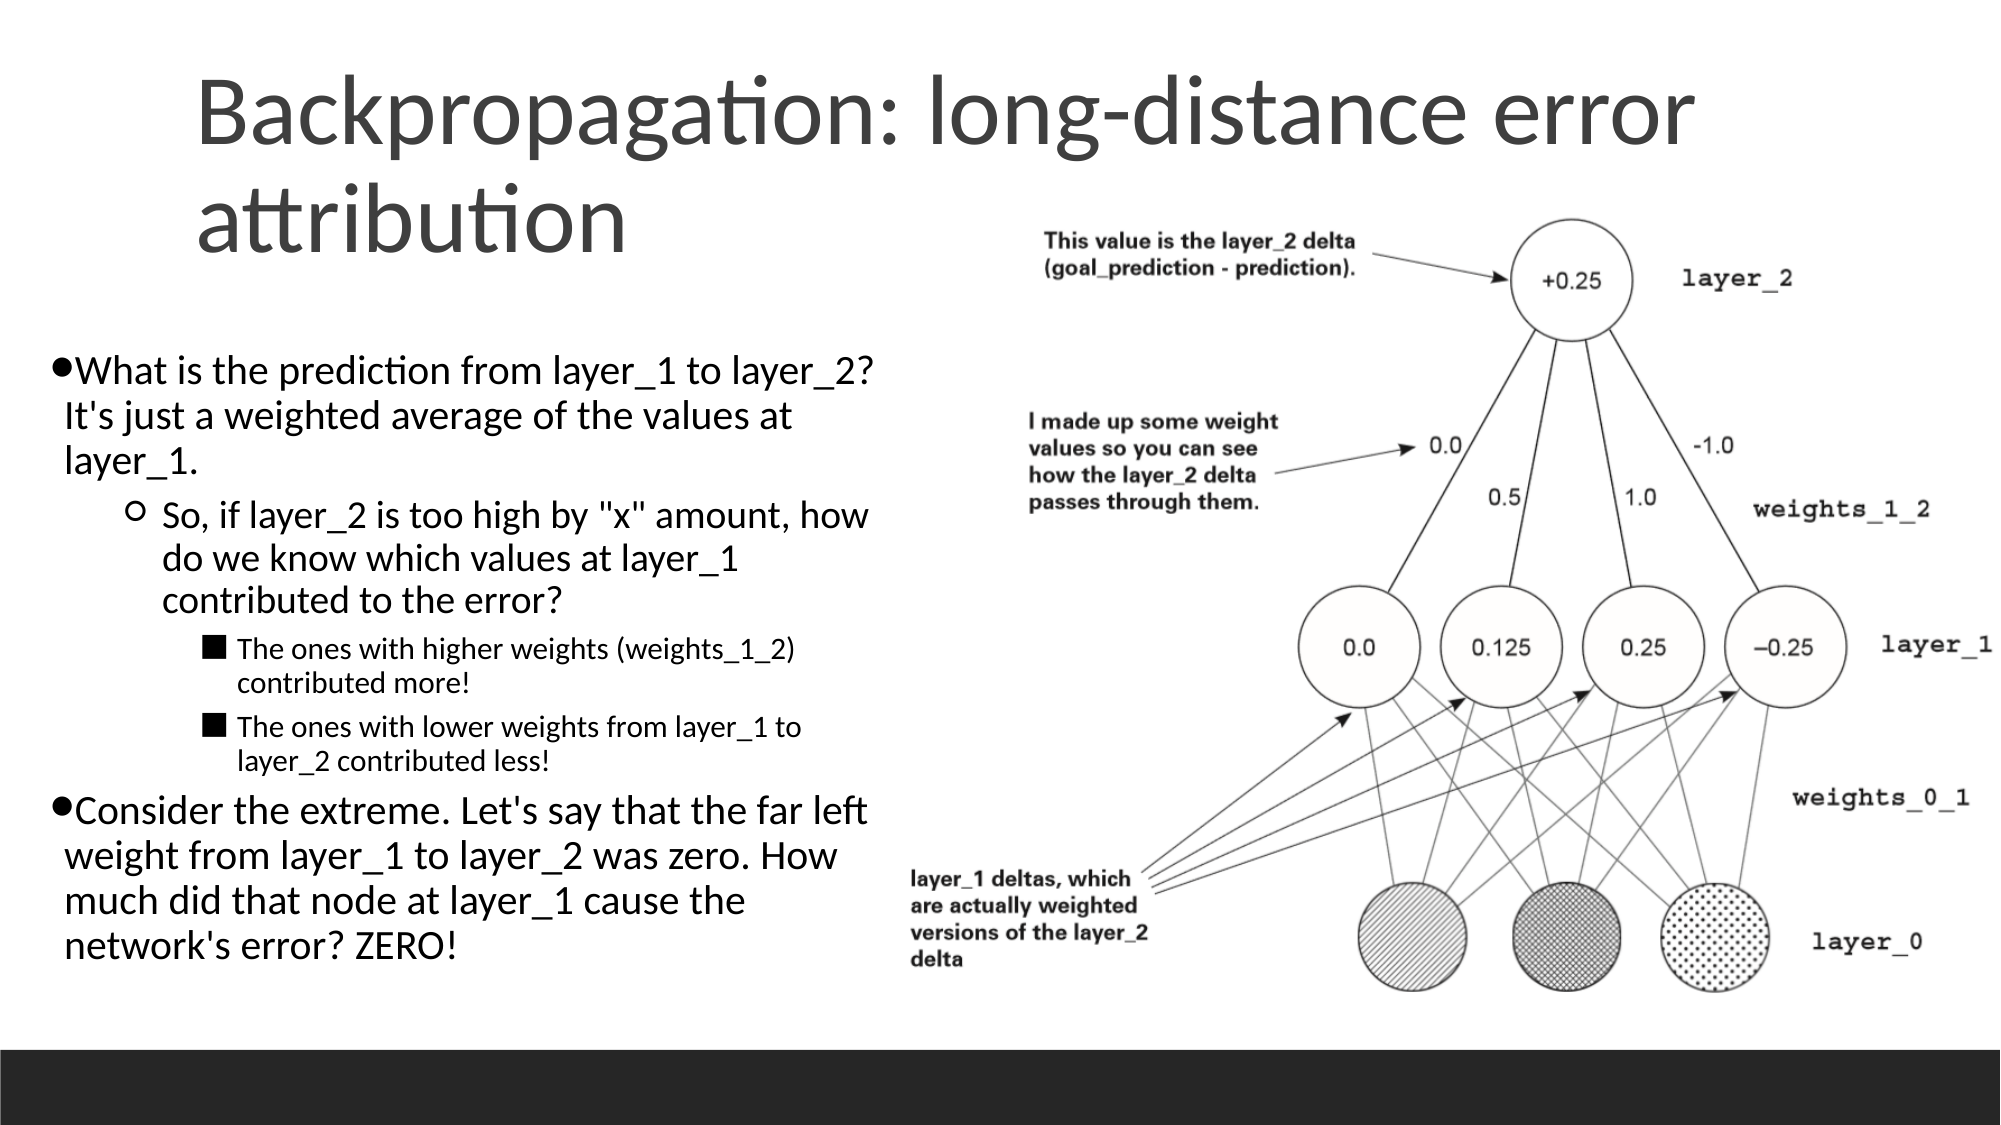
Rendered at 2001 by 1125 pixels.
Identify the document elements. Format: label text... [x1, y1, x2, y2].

list What is the prediction from layer_1 to layer_2? It's just a weighted average of the values at layer_1. So, if layer_2 is too high by "x" amount, how do we know which values at layer_1 contributed to the error? The ones with higher weights (weights_1_2) contributed more! The ones with lower weights from layer_1 to layer_2 contributed less! Consider the extreme. Let's say that the far left weight from layer_1 to layer_2 was zero. How much did that node at layer_1 cause the network's error? ZERO! [34, 341, 899, 959]
picture [904, 211, 2000, 1002]
title Backpropagation: long-distance error attribution [180, 47, 1830, 285]
